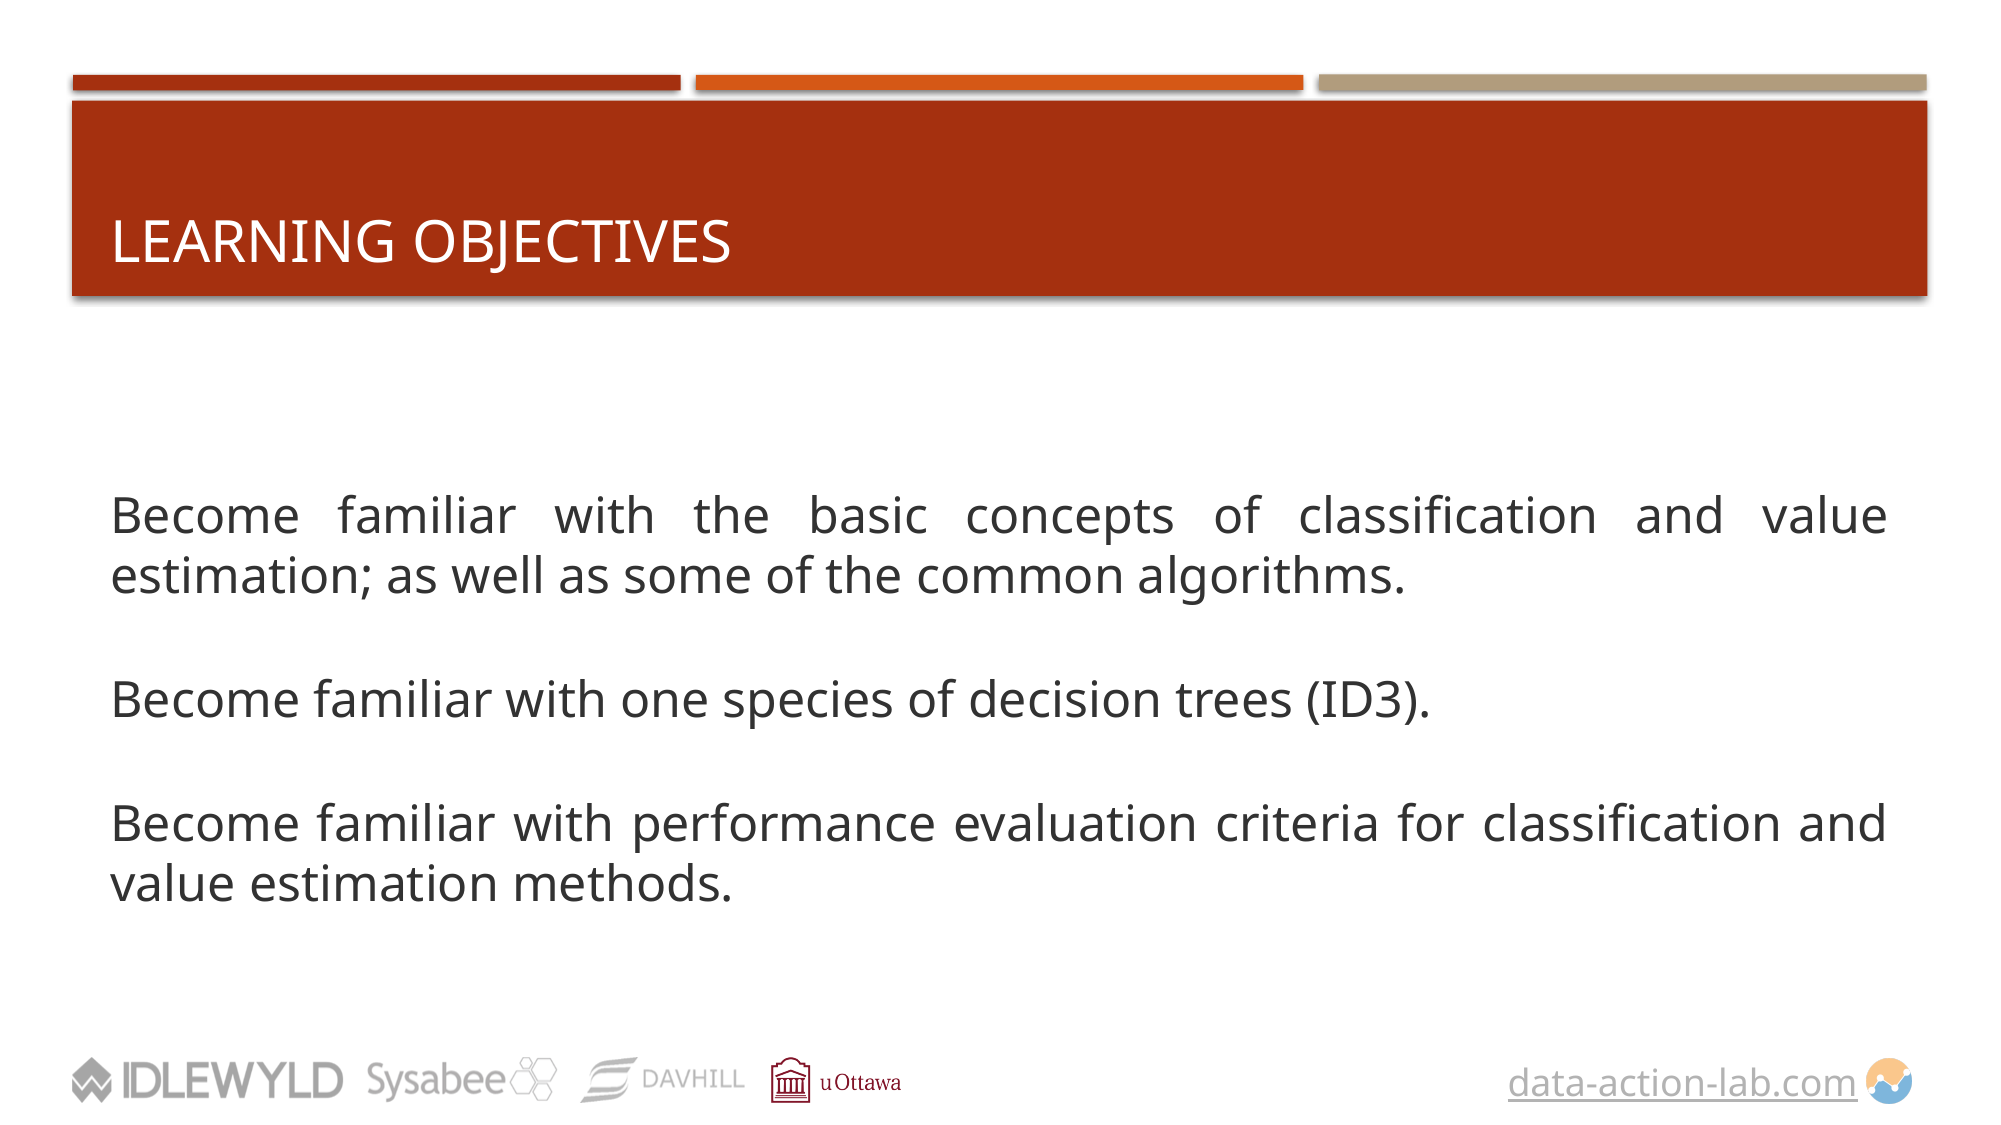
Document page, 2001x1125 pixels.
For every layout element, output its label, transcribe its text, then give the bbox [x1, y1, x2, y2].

picture [72, 1057, 745, 1103]
title Learning Objectives [95, 115, 1905, 282]
list Become familiar with the basic concepts of classification and value estimation; as well as some of the common algorithms. Become familiar with one species of decision trees (ID3). Become familiar with performance evaluation criteria for classification and value estimation methods. [95, 357, 1905, 1037]
picture [771, 1057, 901, 1103]
